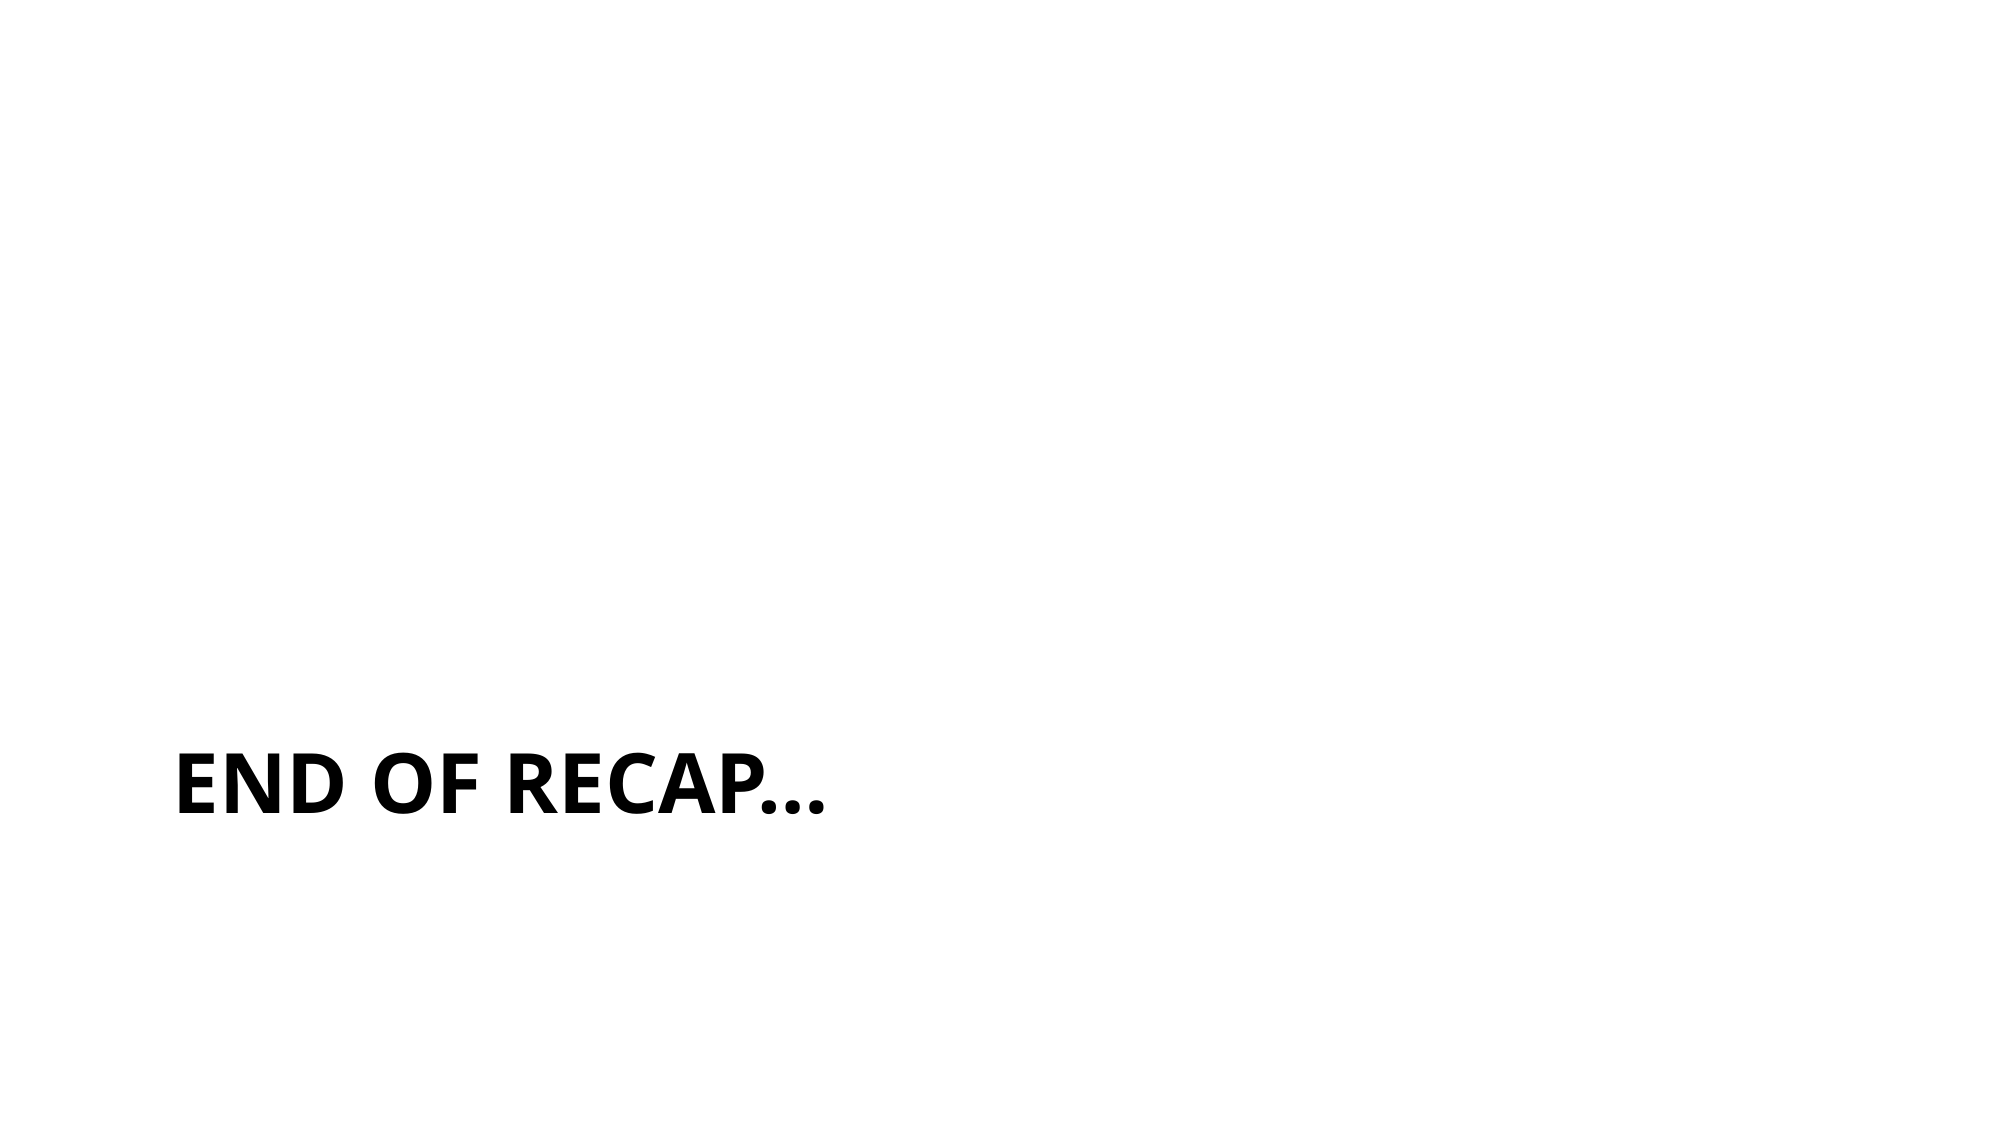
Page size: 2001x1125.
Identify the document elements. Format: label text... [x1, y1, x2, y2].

title End of recap… [157, 722, 1858, 947]
